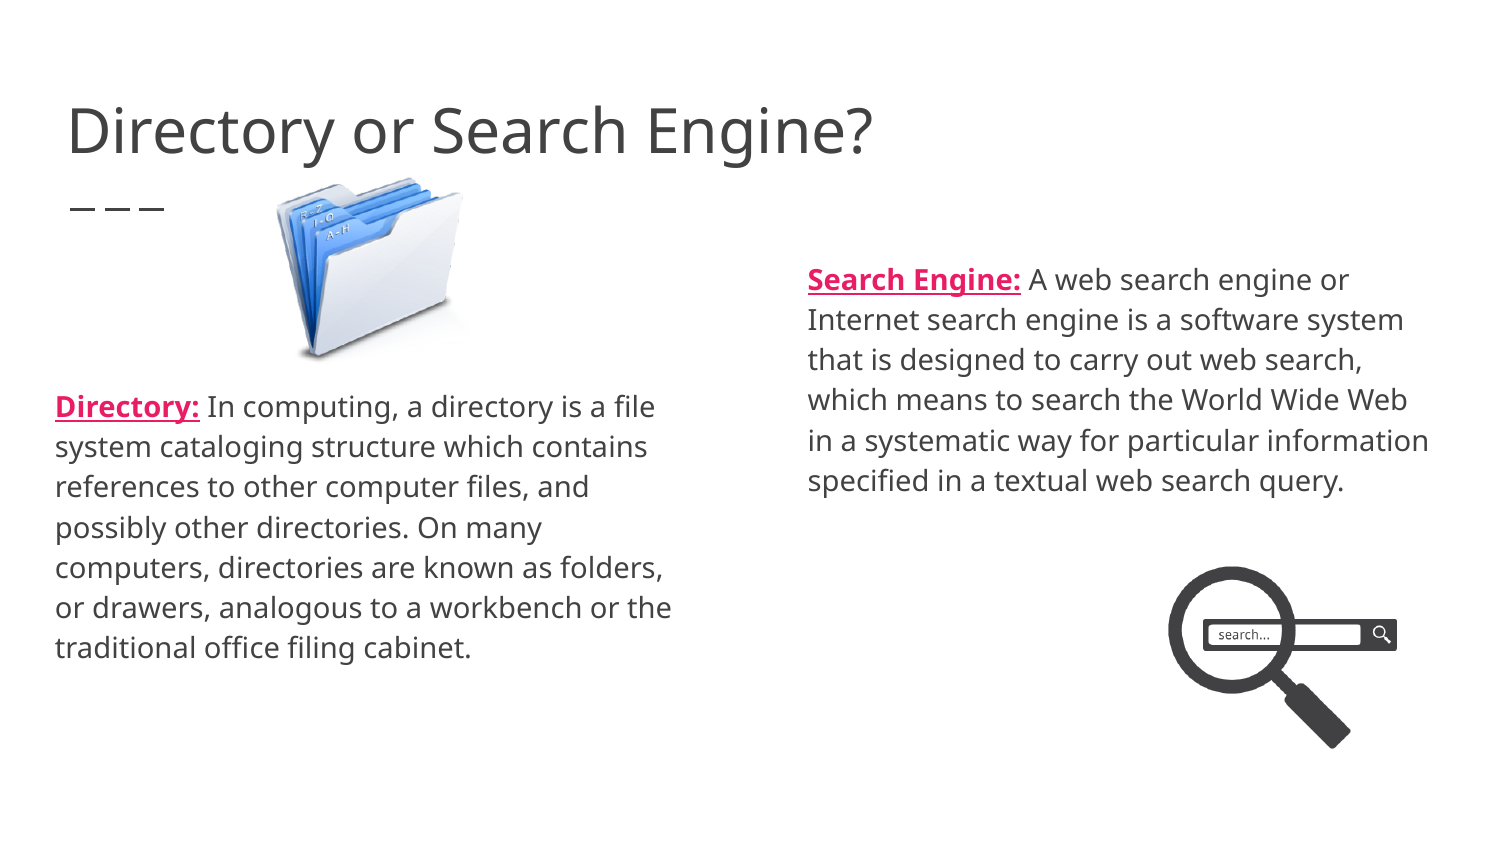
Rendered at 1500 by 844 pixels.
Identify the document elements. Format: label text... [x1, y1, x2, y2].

picture [266, 165, 470, 369]
list Search Engine: A web search engine or Internet search engine is a software system that is designed to carry out web search, which means to search the World Wide Web in a systematic way for particular information specified in a textual web search query. [792, 240, 1449, 750]
picture [1167, 565, 1397, 750]
title Directory or Search Engine? [51, 61, 1449, 182]
list Directory: In computing, a directory is a file system cataloging structure which contains references to other computer files, and possibly other directories. On many computers, directories are known as folders, or drawers, analogous to a workbench or the traditional office filing cabinet. [40, 368, 697, 783]
